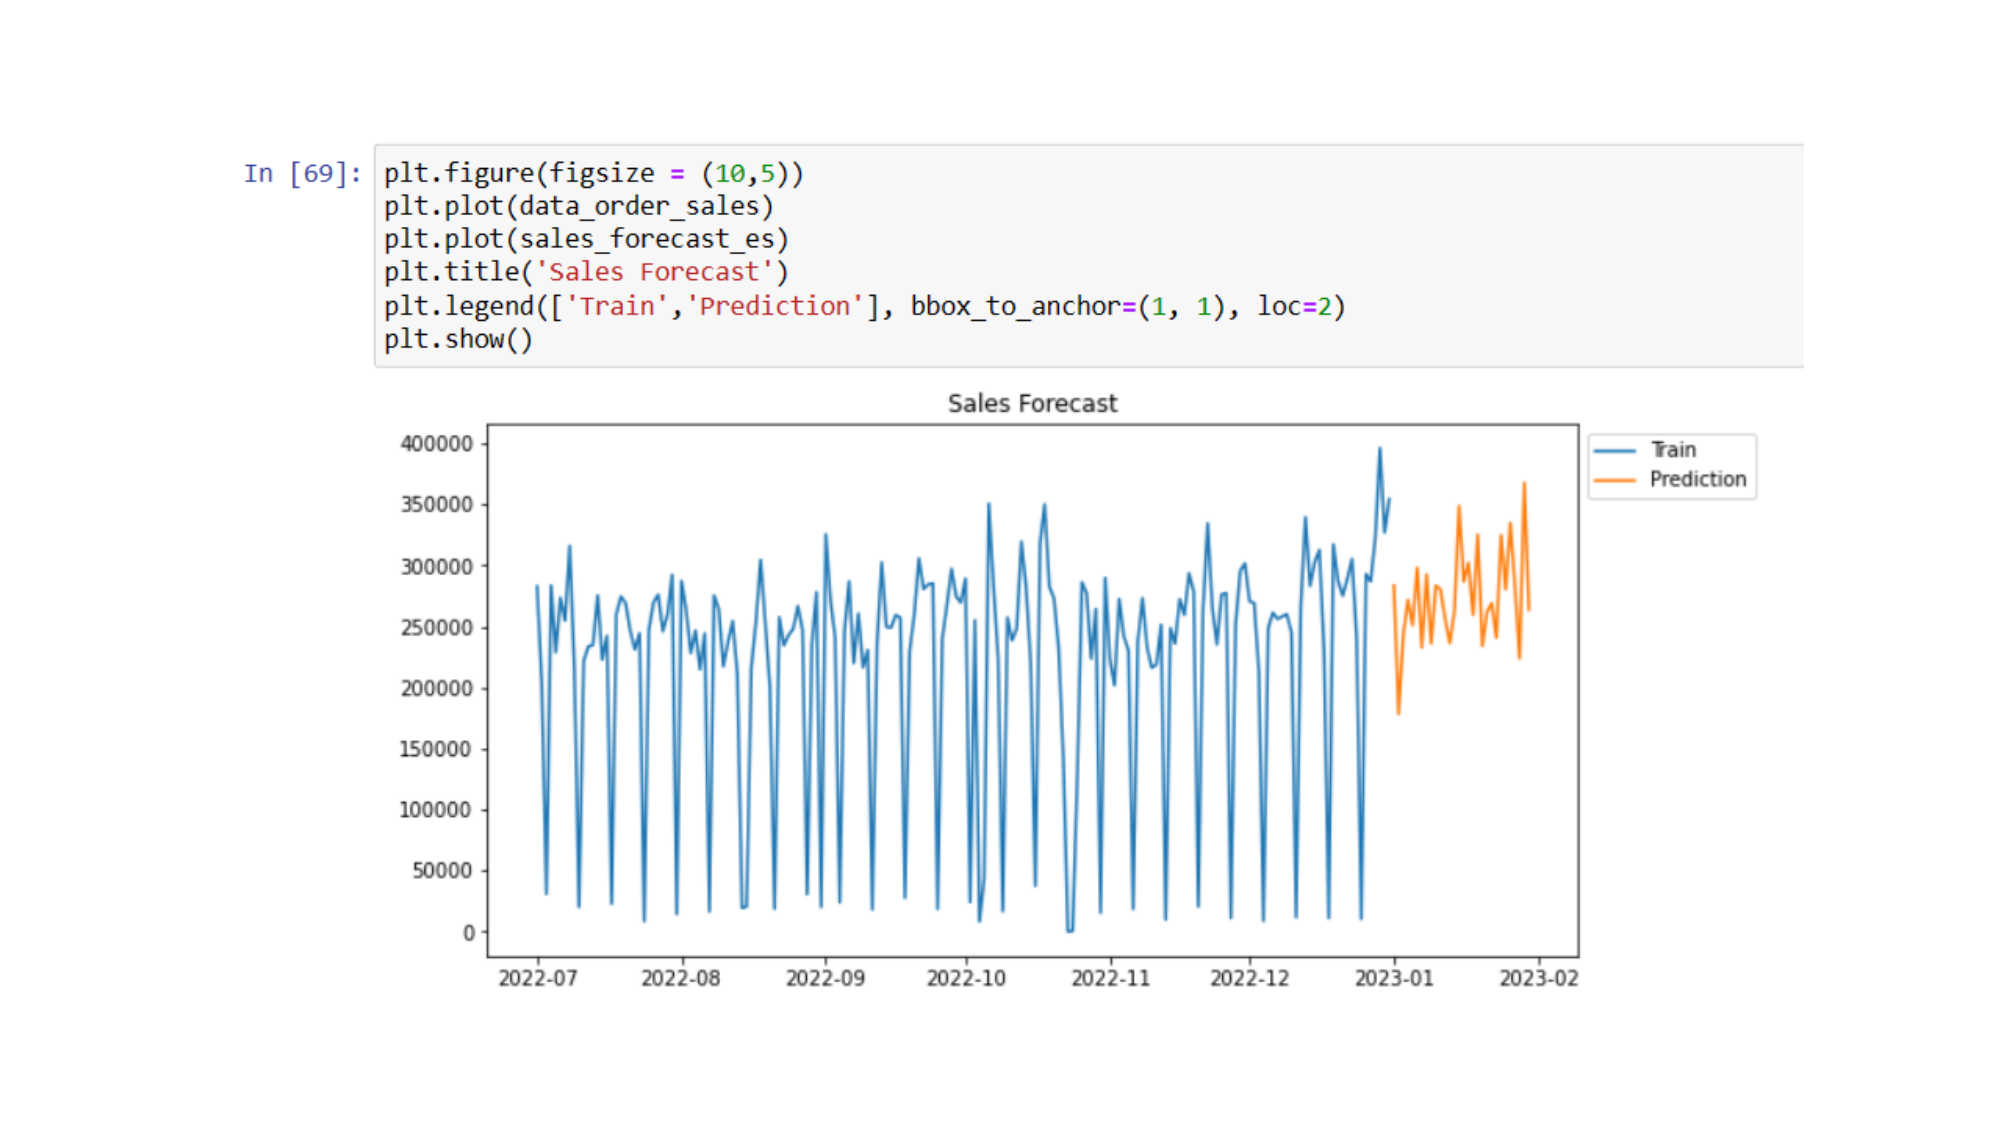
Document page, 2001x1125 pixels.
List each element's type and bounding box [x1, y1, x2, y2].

picture [196, 107, 1804, 1018]
